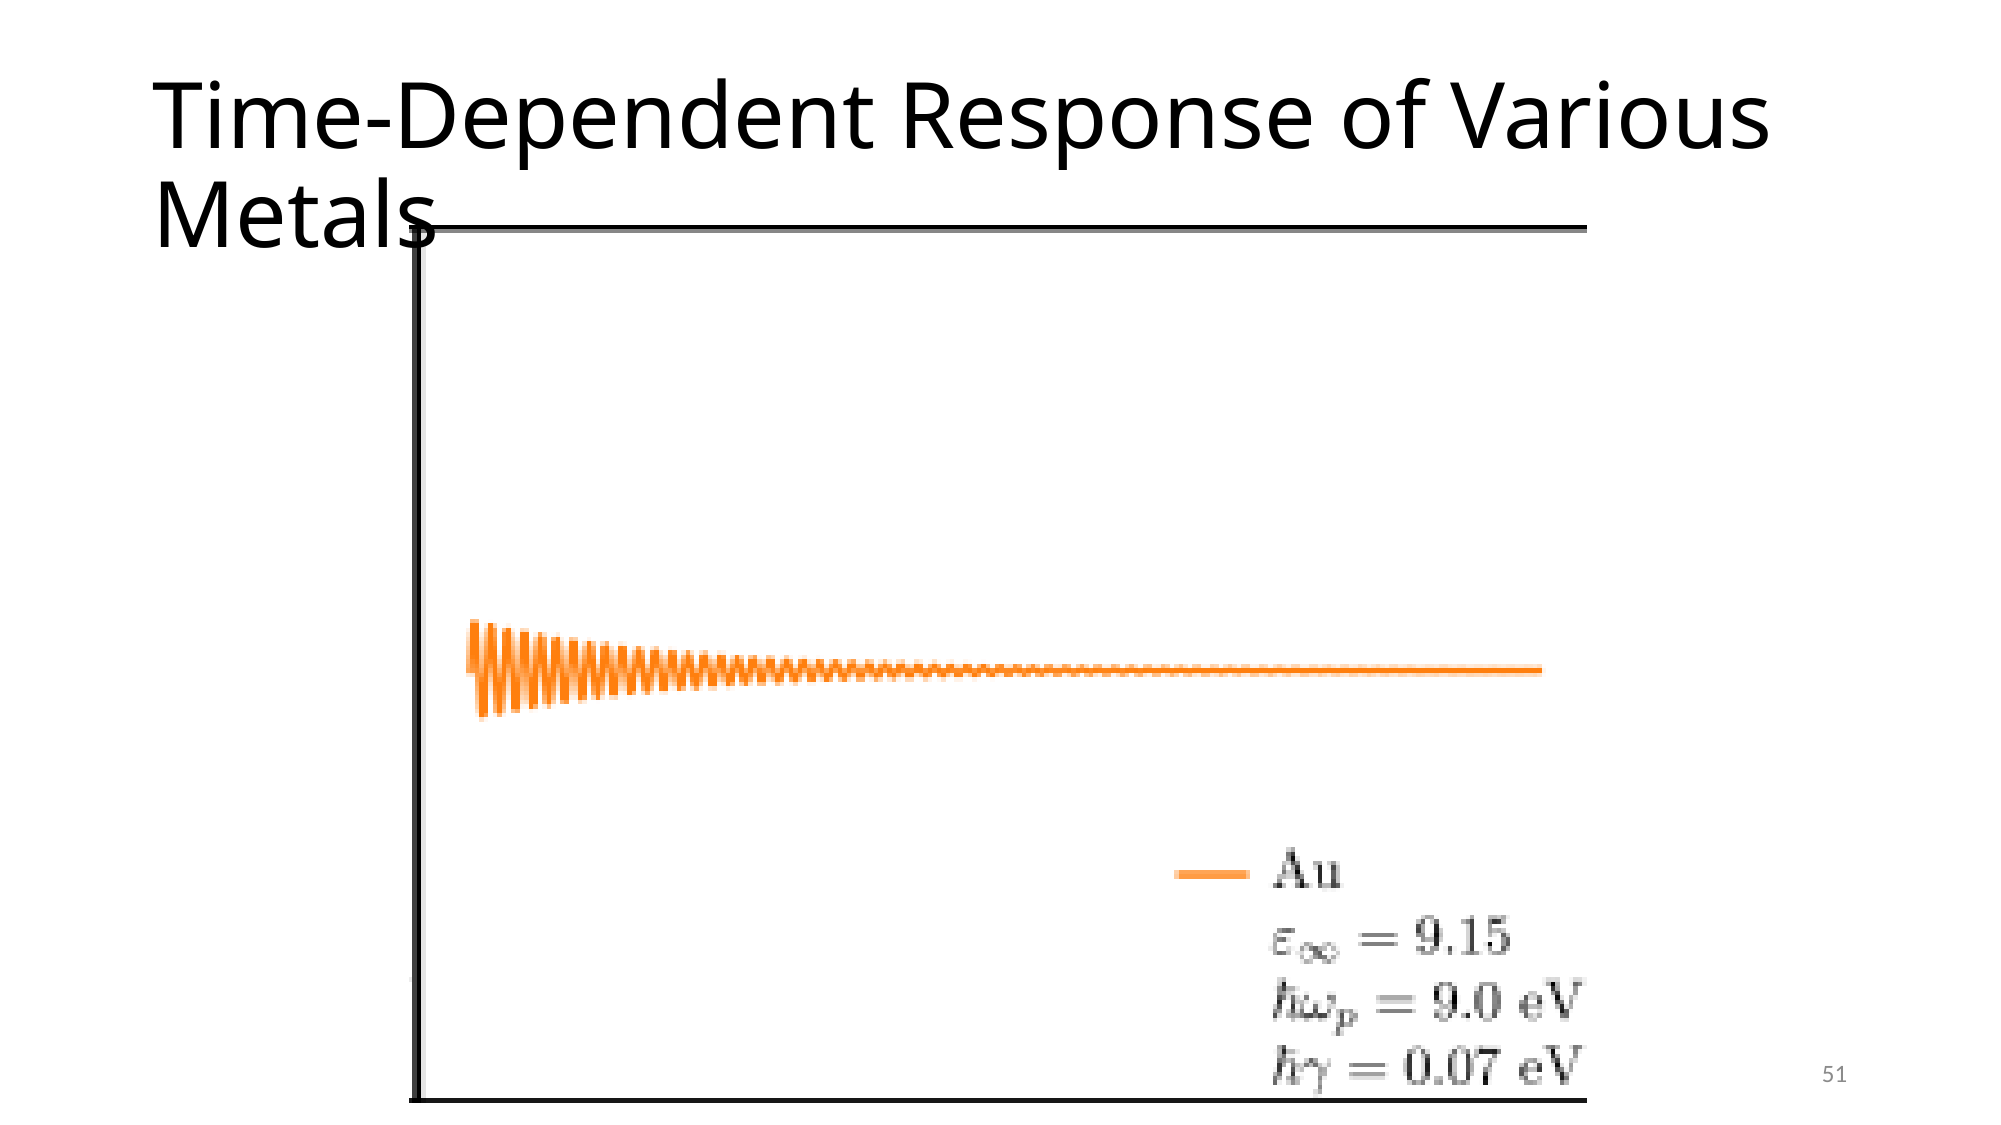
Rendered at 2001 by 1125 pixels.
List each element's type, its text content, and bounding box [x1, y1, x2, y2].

slide_number 50 [1590, 1042, 1863, 1103]
title Time-Dependent Response of Various Metals [137, 59, 1863, 278]
picture [408, 222, 1590, 1103]
